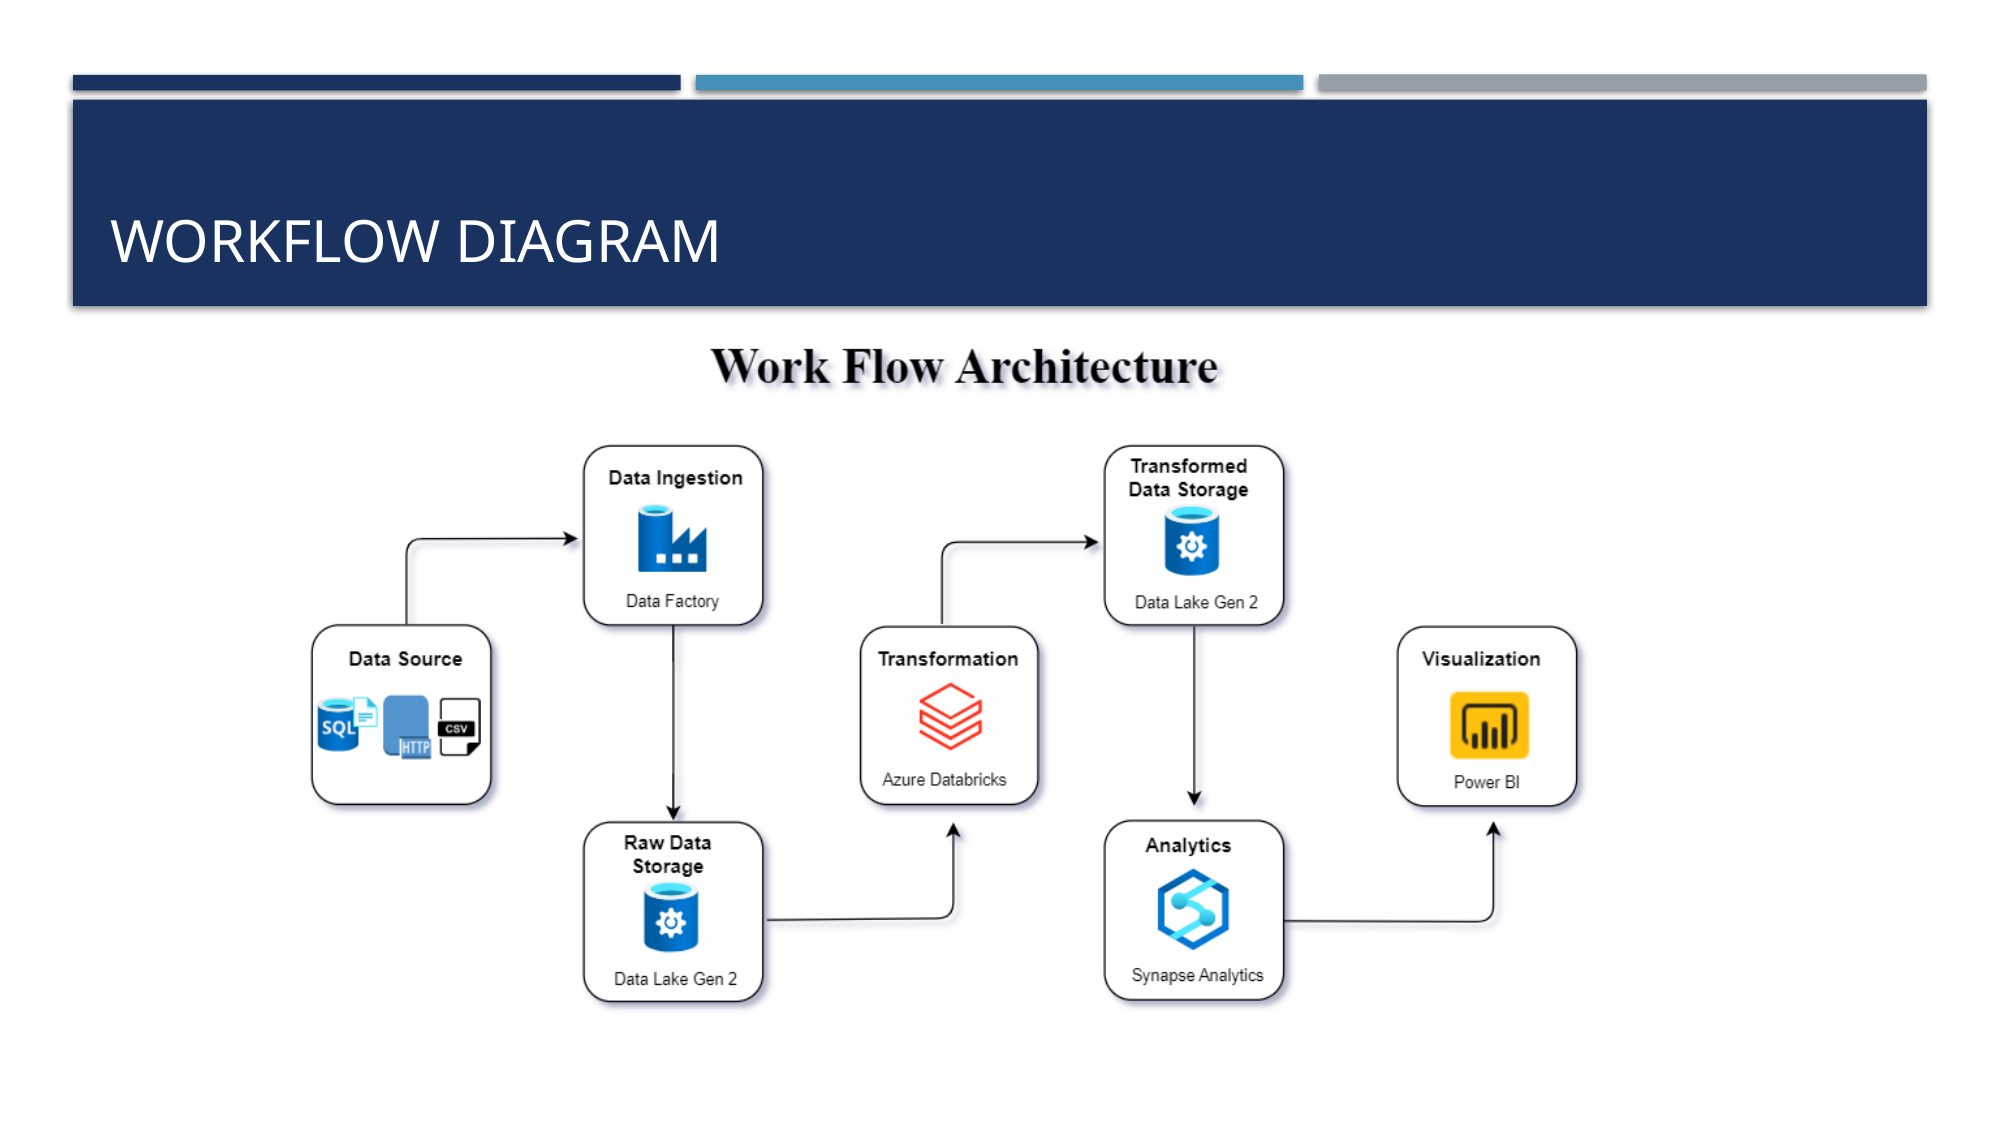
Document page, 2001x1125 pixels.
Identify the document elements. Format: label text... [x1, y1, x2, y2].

title Workflow Diagram [95, 119, 1905, 282]
picture [300, 339, 1594, 1066]
